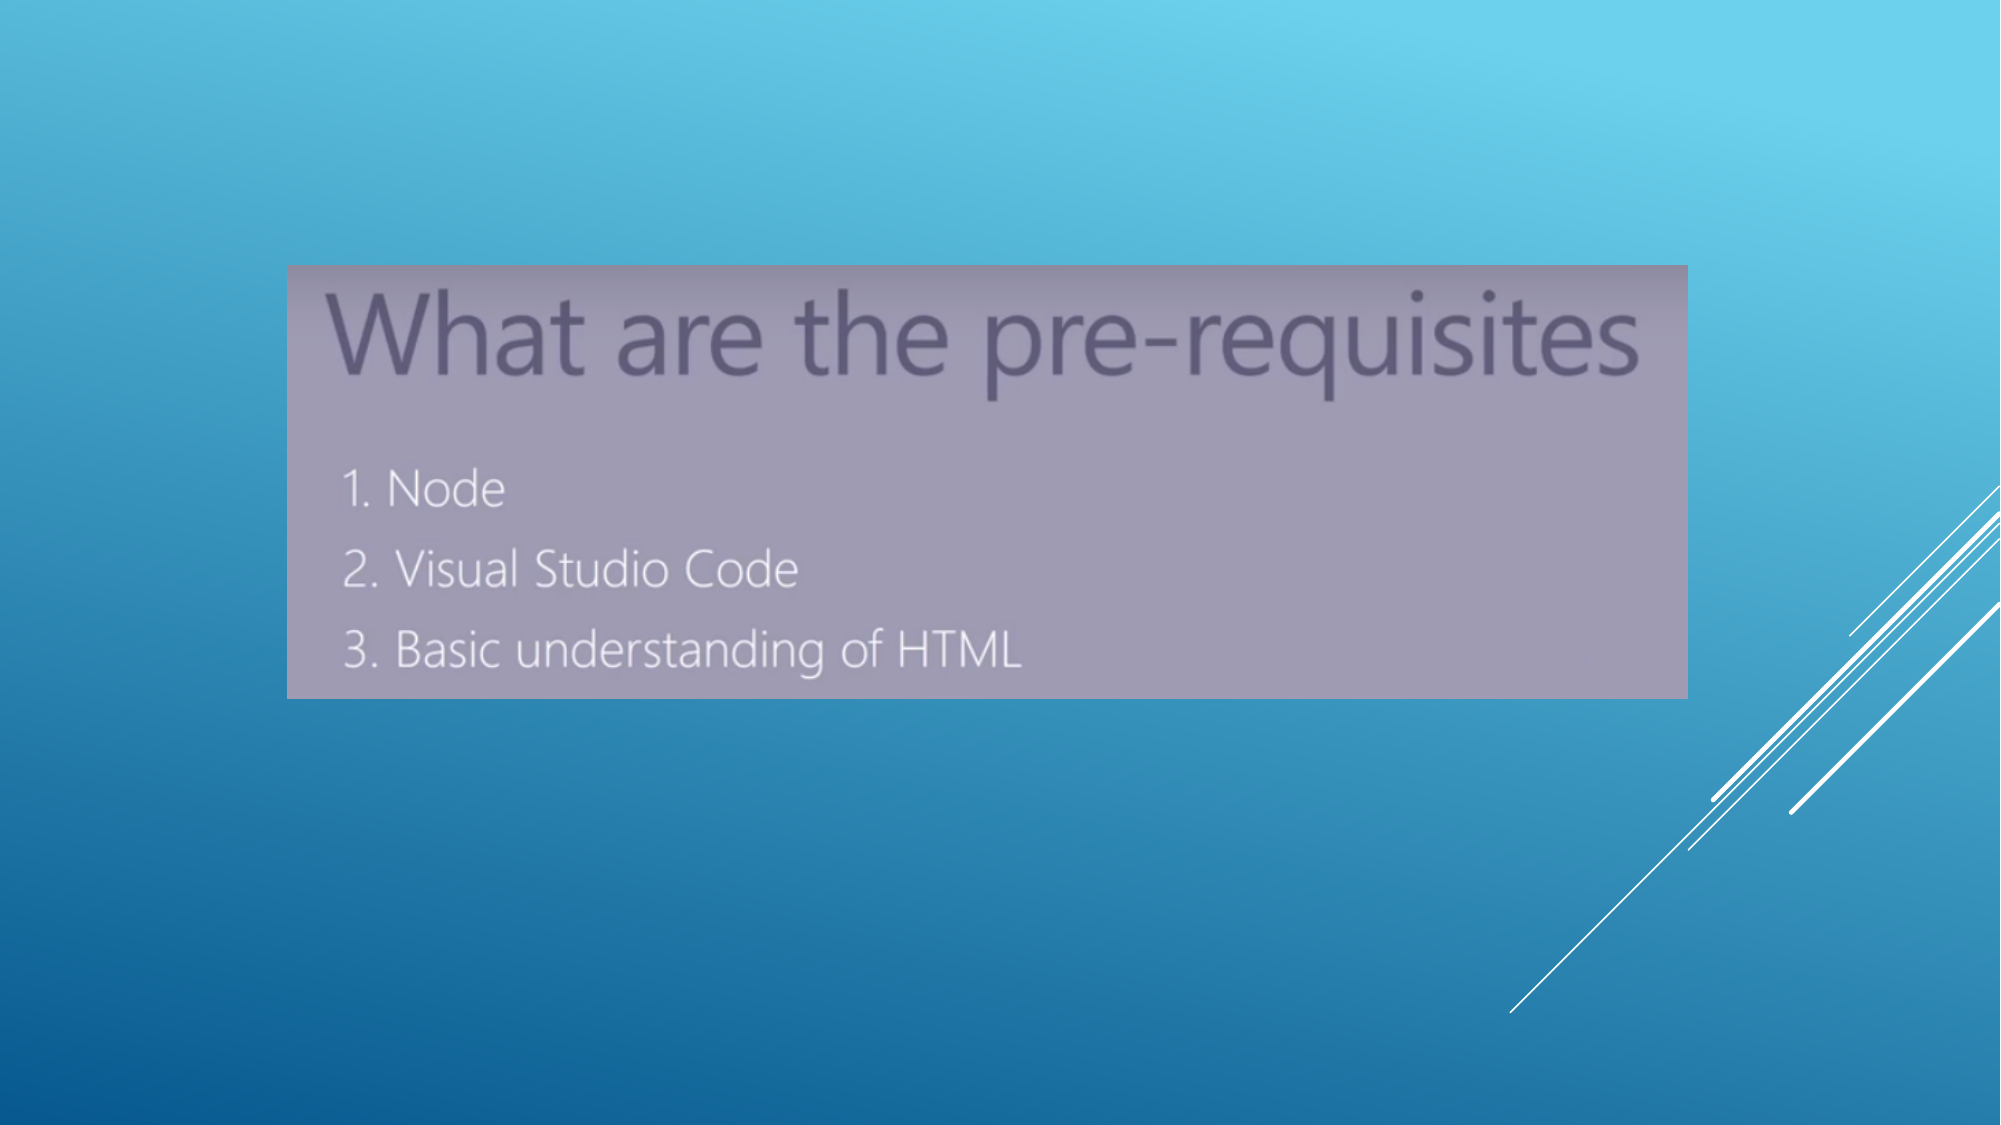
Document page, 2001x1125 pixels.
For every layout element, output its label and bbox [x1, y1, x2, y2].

list [286, 265, 1688, 700]
